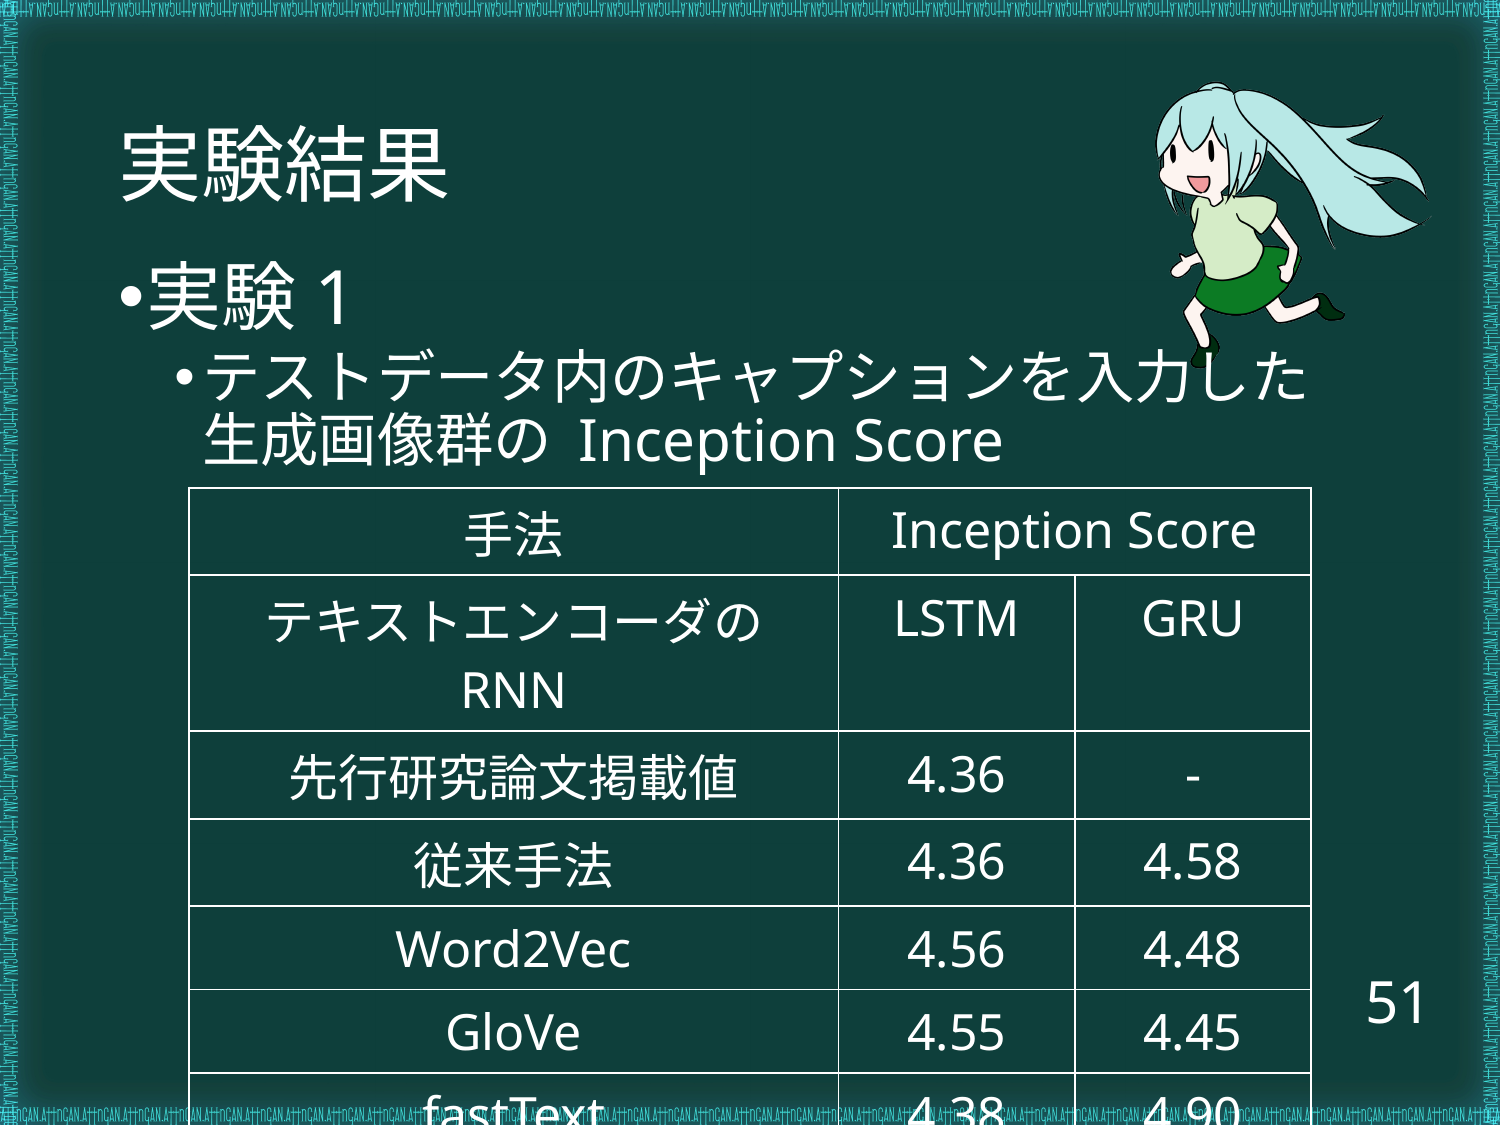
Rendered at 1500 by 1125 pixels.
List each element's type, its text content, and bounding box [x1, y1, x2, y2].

table_header 手法 [190, 489, 838, 574]
table_cell 4.36 [839, 820, 1074, 905]
table_cell fastText [190, 1074, 838, 1125]
table_cell 先行研究論文掲載値 [190, 732, 838, 818]
table_cell 4.55 [839, 990, 1074, 1072]
table_cell 4.38 [839, 1074, 1074, 1125]
slide_number 51 [1312, 972, 1447, 1037]
table_cell - [1076, 732, 1310, 818]
table_cell GloVe [190, 990, 838, 1072]
title 実験結果 [103, 59, 1397, 252]
table_cell GRU [1076, 576, 1310, 730]
table_cell 4.58 [1076, 820, 1310, 905]
table_header Inception Score [839, 489, 1310, 574]
table_cell Word2Vec [190, 907, 838, 989]
table_cell 4.48 [1076, 907, 1310, 989]
table_cell 従来手法 [190, 820, 838, 905]
table_cell 4.90 [1076, 1074, 1310, 1125]
table_cell LSTM [839, 576, 1074, 730]
table_cell 4.45 [1076, 990, 1310, 1072]
text_box 実験1 テストデータ内のキャプションを入力した 生成画像群の Inception Score [103, 252, 1397, 992]
table_cell 4.36 [839, 732, 1074, 818]
table_cell 4.56 [839, 907, 1074, 989]
picture [0, 0, 1500, 1125]
table_cell テキストエンコーダの RNN [190, 576, 838, 730]
